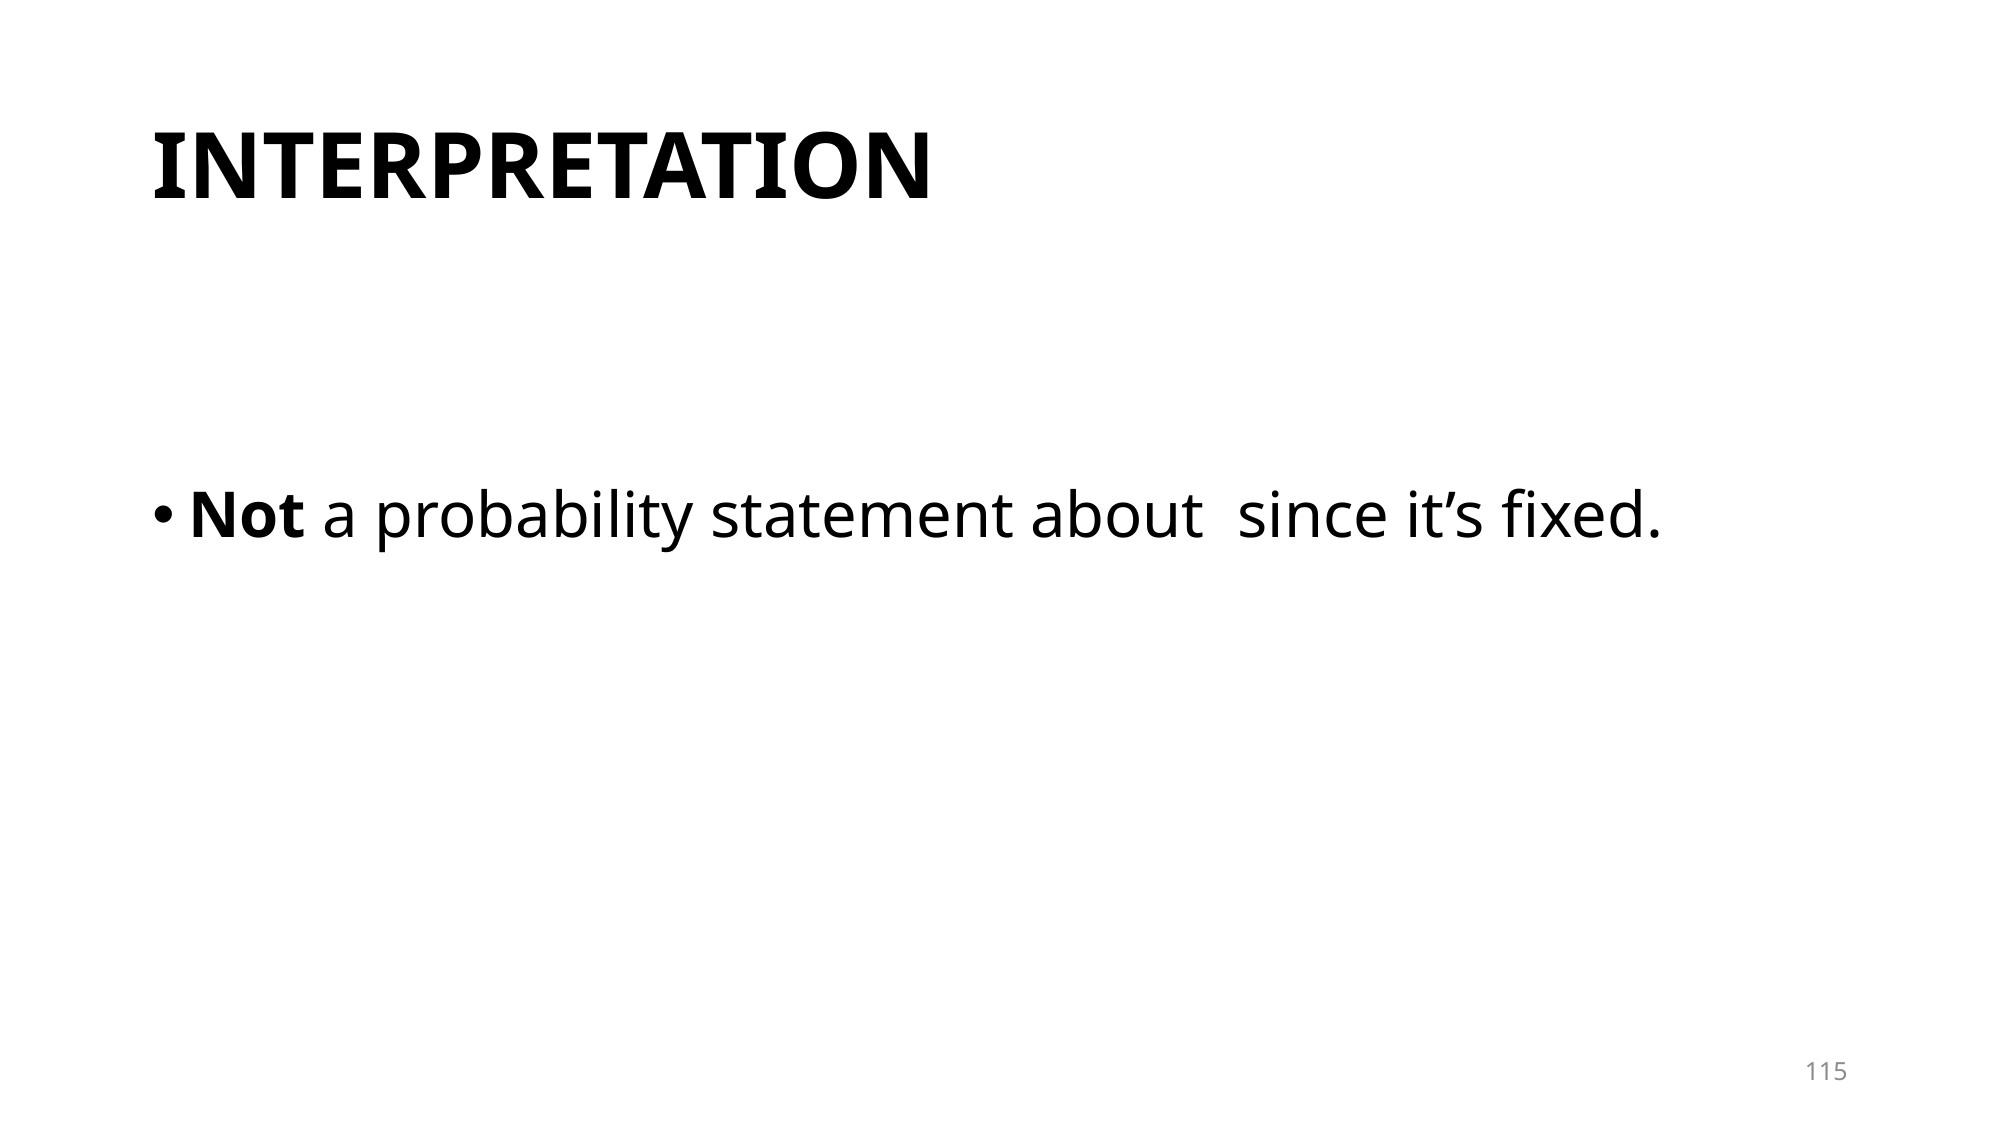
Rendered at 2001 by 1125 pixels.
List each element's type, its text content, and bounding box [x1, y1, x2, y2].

title INTERPRETATION [137, 59, 1863, 278]
slide_number 115 [1412, 1042, 1863, 1103]
